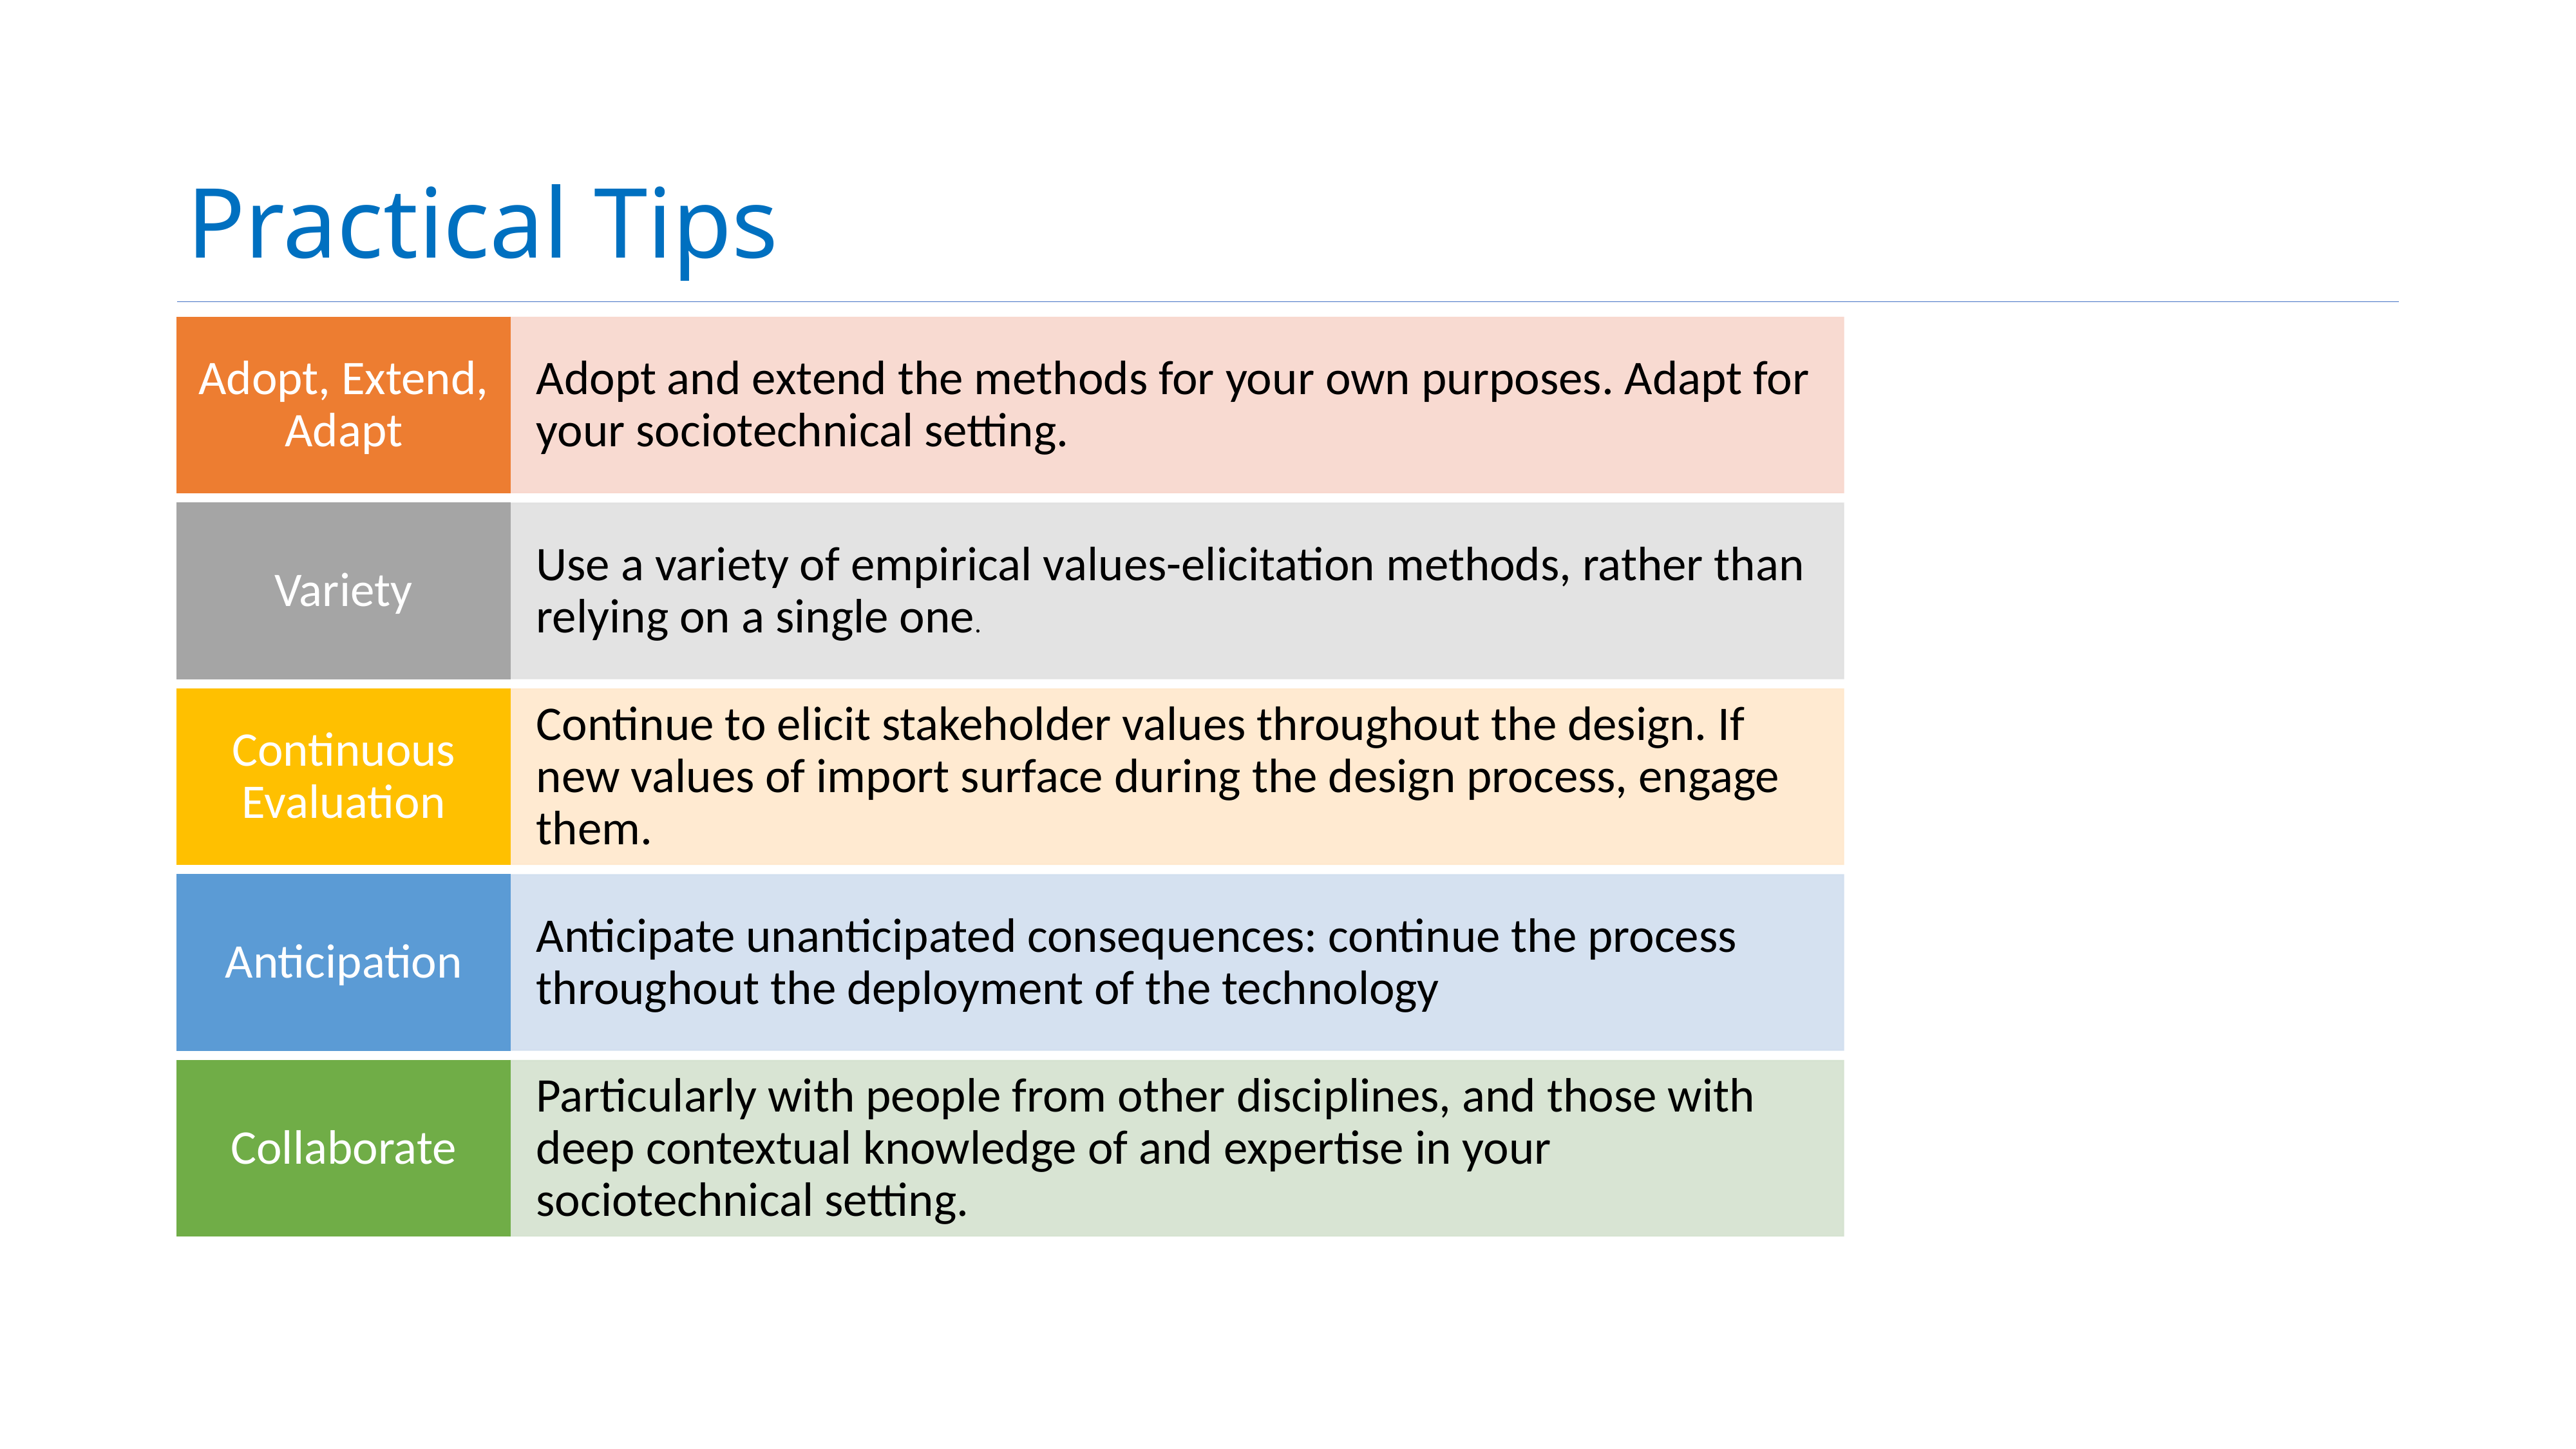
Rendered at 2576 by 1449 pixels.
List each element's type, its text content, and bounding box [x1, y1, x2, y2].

title Practical Tips [177, 3, 2399, 284]
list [176, 317, 1844, 1236]
